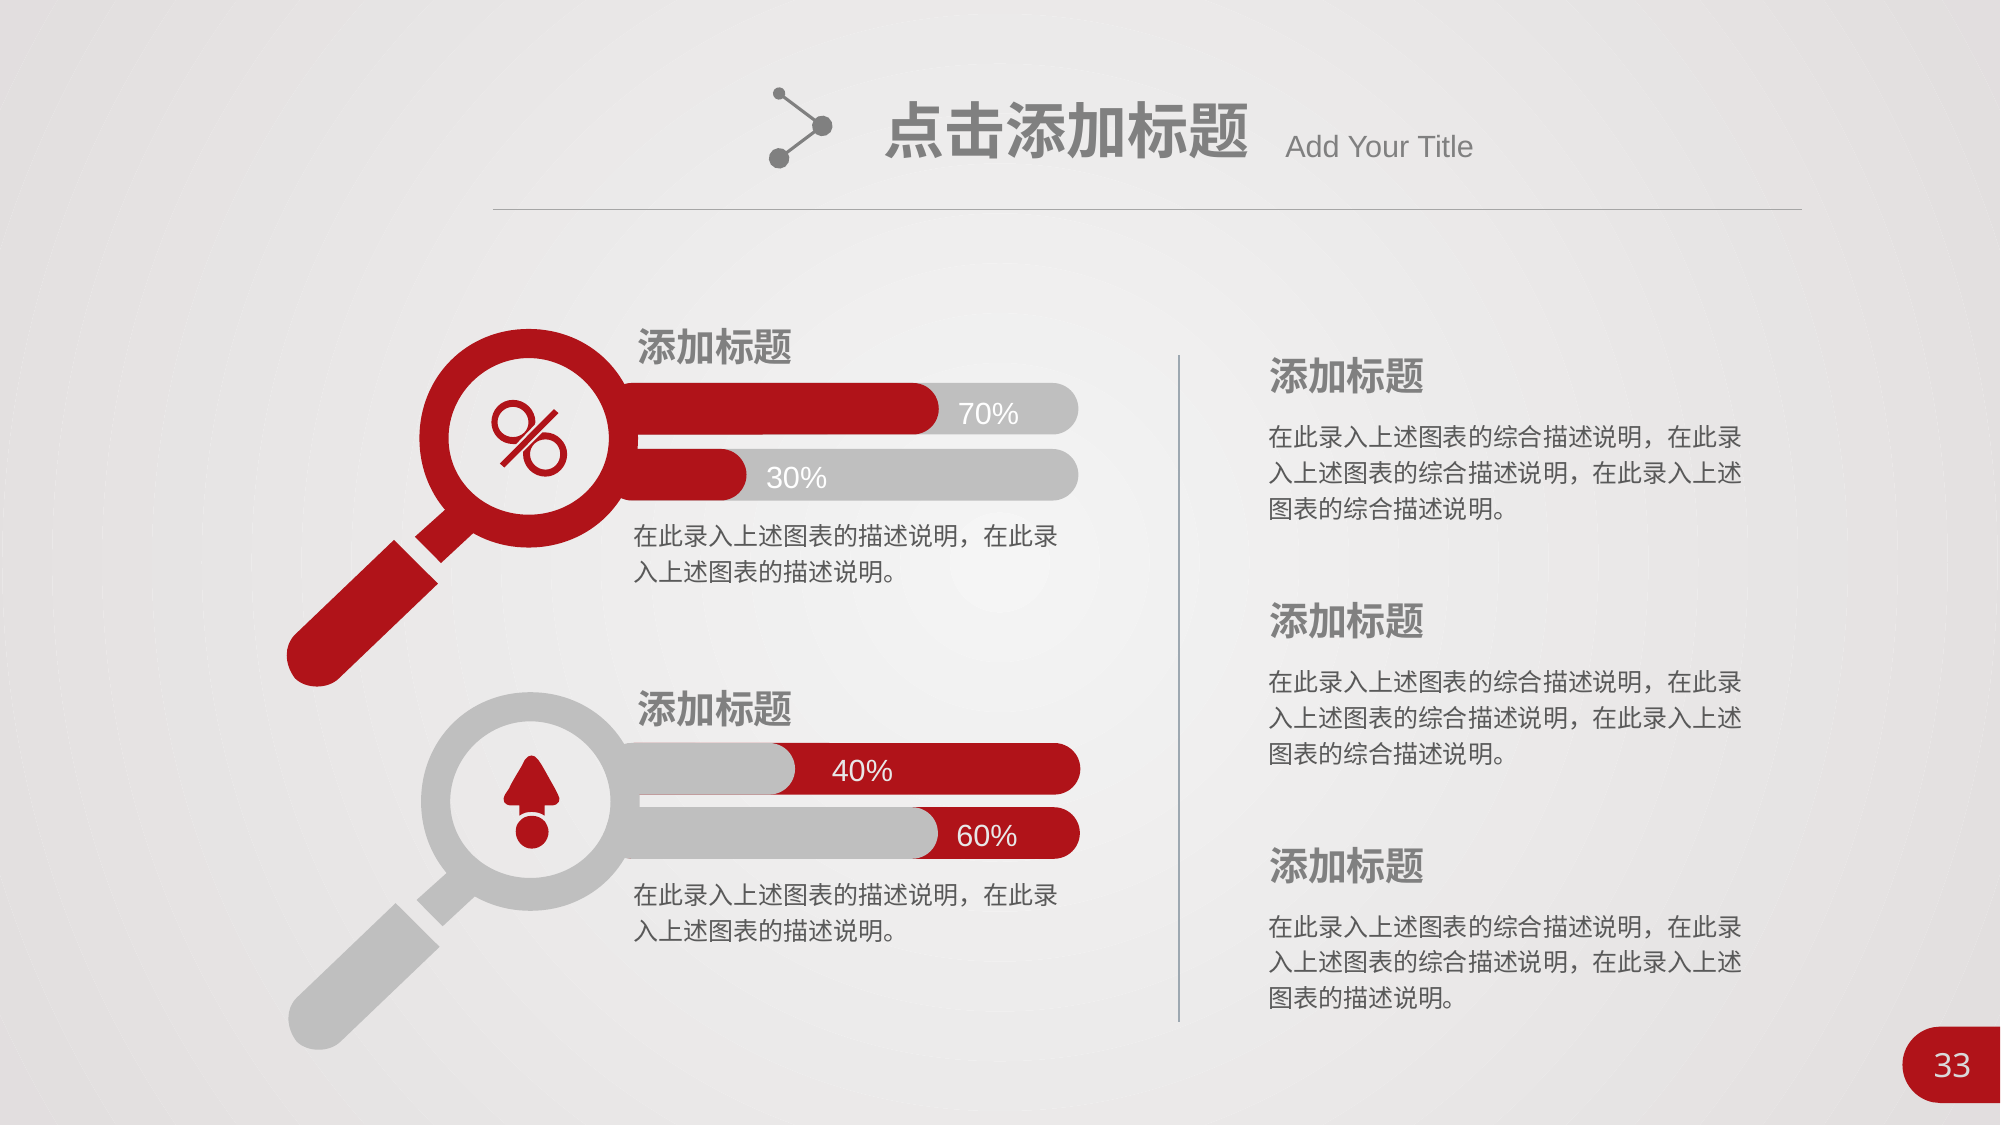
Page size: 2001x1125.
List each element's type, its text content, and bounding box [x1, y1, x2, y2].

text_box 在此录入上述图表的描述说明，在此录入上述图表的描述说明。 [640, 866, 1081, 953]
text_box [283, 328, 639, 690]
text_box 在此录入上述图表的综合描述说明，在此录入上述图表的综合描述说明，在此录入上述图表的综合描述说明。 [1253, 408, 1775, 531]
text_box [779, 93, 823, 159]
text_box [285, 692, 640, 1053]
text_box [640, 736, 1081, 797]
text_box 添加标题 [1254, 589, 1440, 651]
text_box 在此录入上述图表的综合描述说明，在此录入上述图表的综合描述说明，在此录入上述图表的综合描述说明。 [1253, 652, 1775, 776]
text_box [639, 378, 1079, 439]
text_box 添加标题 [622, 315, 808, 377]
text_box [640, 800, 1080, 861]
text_box 添加标题 [1254, 833, 1440, 896]
text_box 点击添加标题 [868, 84, 1265, 173]
text_box 添加标题 [622, 677, 808, 736]
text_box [639, 443, 1079, 504]
text_box 在此录入上述图表的综合描述说明，在此录入上述图表的综合描述说明，在此录入上述图表的描述说明。 [1253, 897, 1775, 1021]
text_box 添加标题 [1254, 344, 1440, 407]
text_box Add Your Title [1270, 119, 1649, 172]
text_box 在此录入上述图表的描述说明，在此录入上述图表的描述说明。 [639, 506, 1081, 594]
